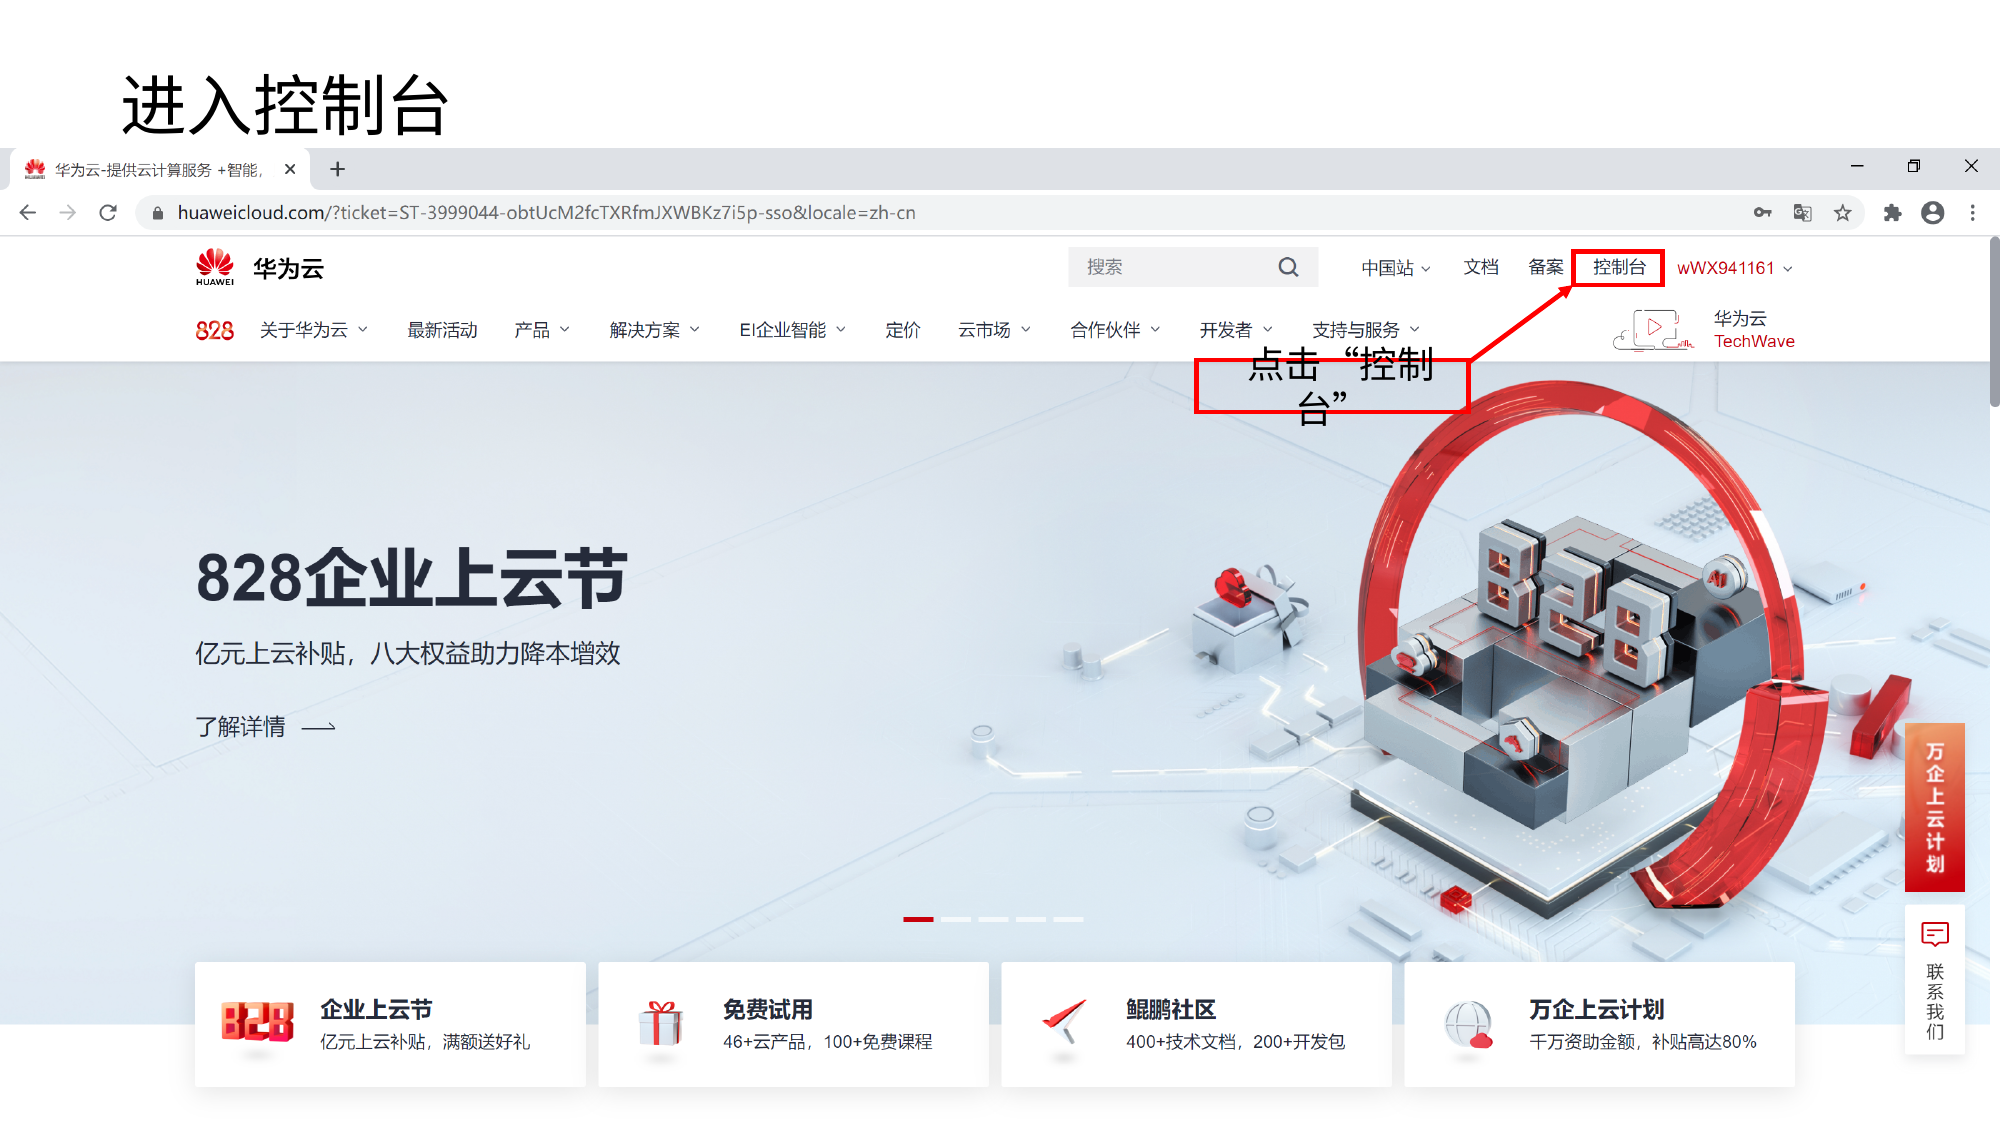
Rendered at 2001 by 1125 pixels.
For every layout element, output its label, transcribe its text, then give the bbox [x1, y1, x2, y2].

title 进入控制台 [120, 73, 1880, 148]
picture [0, 148, 2000, 1125]
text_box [1469, 284, 1574, 362]
